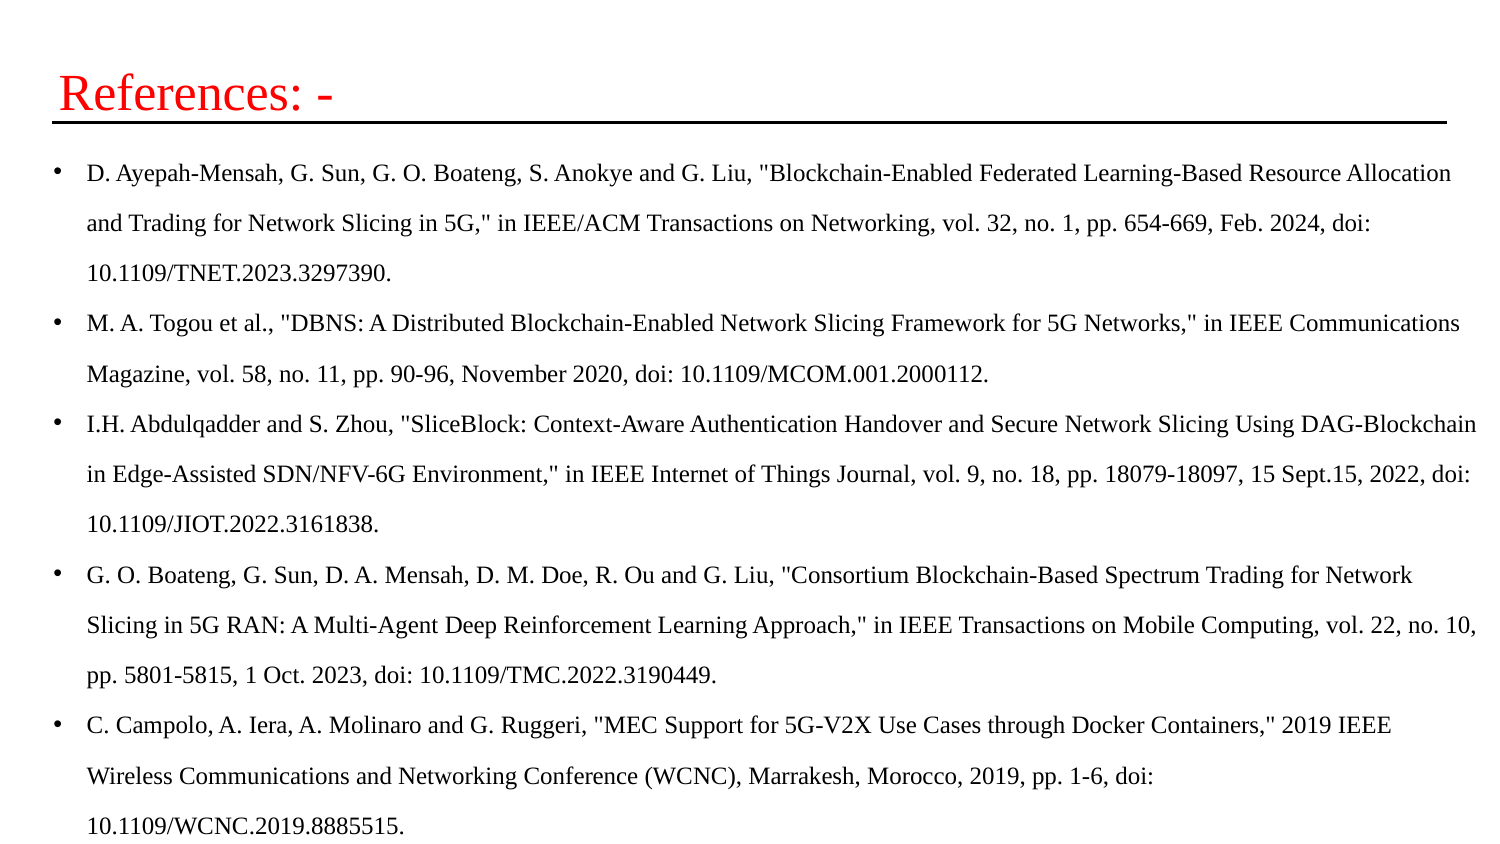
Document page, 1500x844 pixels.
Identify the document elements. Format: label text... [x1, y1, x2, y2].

text_box References: - [58, 45, 1442, 121]
text_box D. Ayepah-Mensah, G. Sun, G. O. Boateng, S. Anokye and G. Liu, "Blockchain-Enabled Federated Learning-Based Resource Allocation and Trading for Network Slicing in 5G," in IEEE/ACM Transactions on Networking, vol. 32, no. 1, pp. 654-669, Feb. 2024, doi: 10.1109/TNET.2023.3297390. M. A. Togou et al., "DBNS: A Distributed Blockchain-Enabled Network Slicing Framework for 5G Networks," in IEEE Communications Magazine, vol. 58, no. 11, pp. 90-96, November 2020, doi: 10.1109/MCOM.001.2000112. I.H. Abdulqadder and S. Zhou, "SliceBlock: Context-Aware Authentication Handover and Secure Network Slicing Using DAG-Blockchain in Edge-Assisted SDN/NFV-6G Environment," in IEEE Internet of Things Journal, vol. 9, no. 18, pp. 18079-18097, 15 Sept.15, 2022, doi: 10.1109/JIOT.2022.3161838. G. O. Boateng, G. Sun, D. A. Mensah, D. M. Doe, R. Ou and G. Liu, "Consortium Blockchain-Based Spectrum Trading for Network Slicing in 5G RAN: A Multi-Agent Deep Reinforcement Learning Approach," in IEEE Transactions on Mobile Computing, vol. 22, no. 10, pp. 5801-5815, 1 Oct. 2023, doi: 10.1109/TMC.2022.3190449. C. Campolo, A. Iera, A. Molinaro and G. Ruggeri, "MEC Support for 5G-V2X Use Cases through Docker Containers," 2019 IEEE Wireless Communications and Networking Conference (WCNC), Marrakesh, Morocco, 2019, pp. 1-6, doi: 10.1109/WCNC.2019.8885515. [20, 135, 1480, 844]
